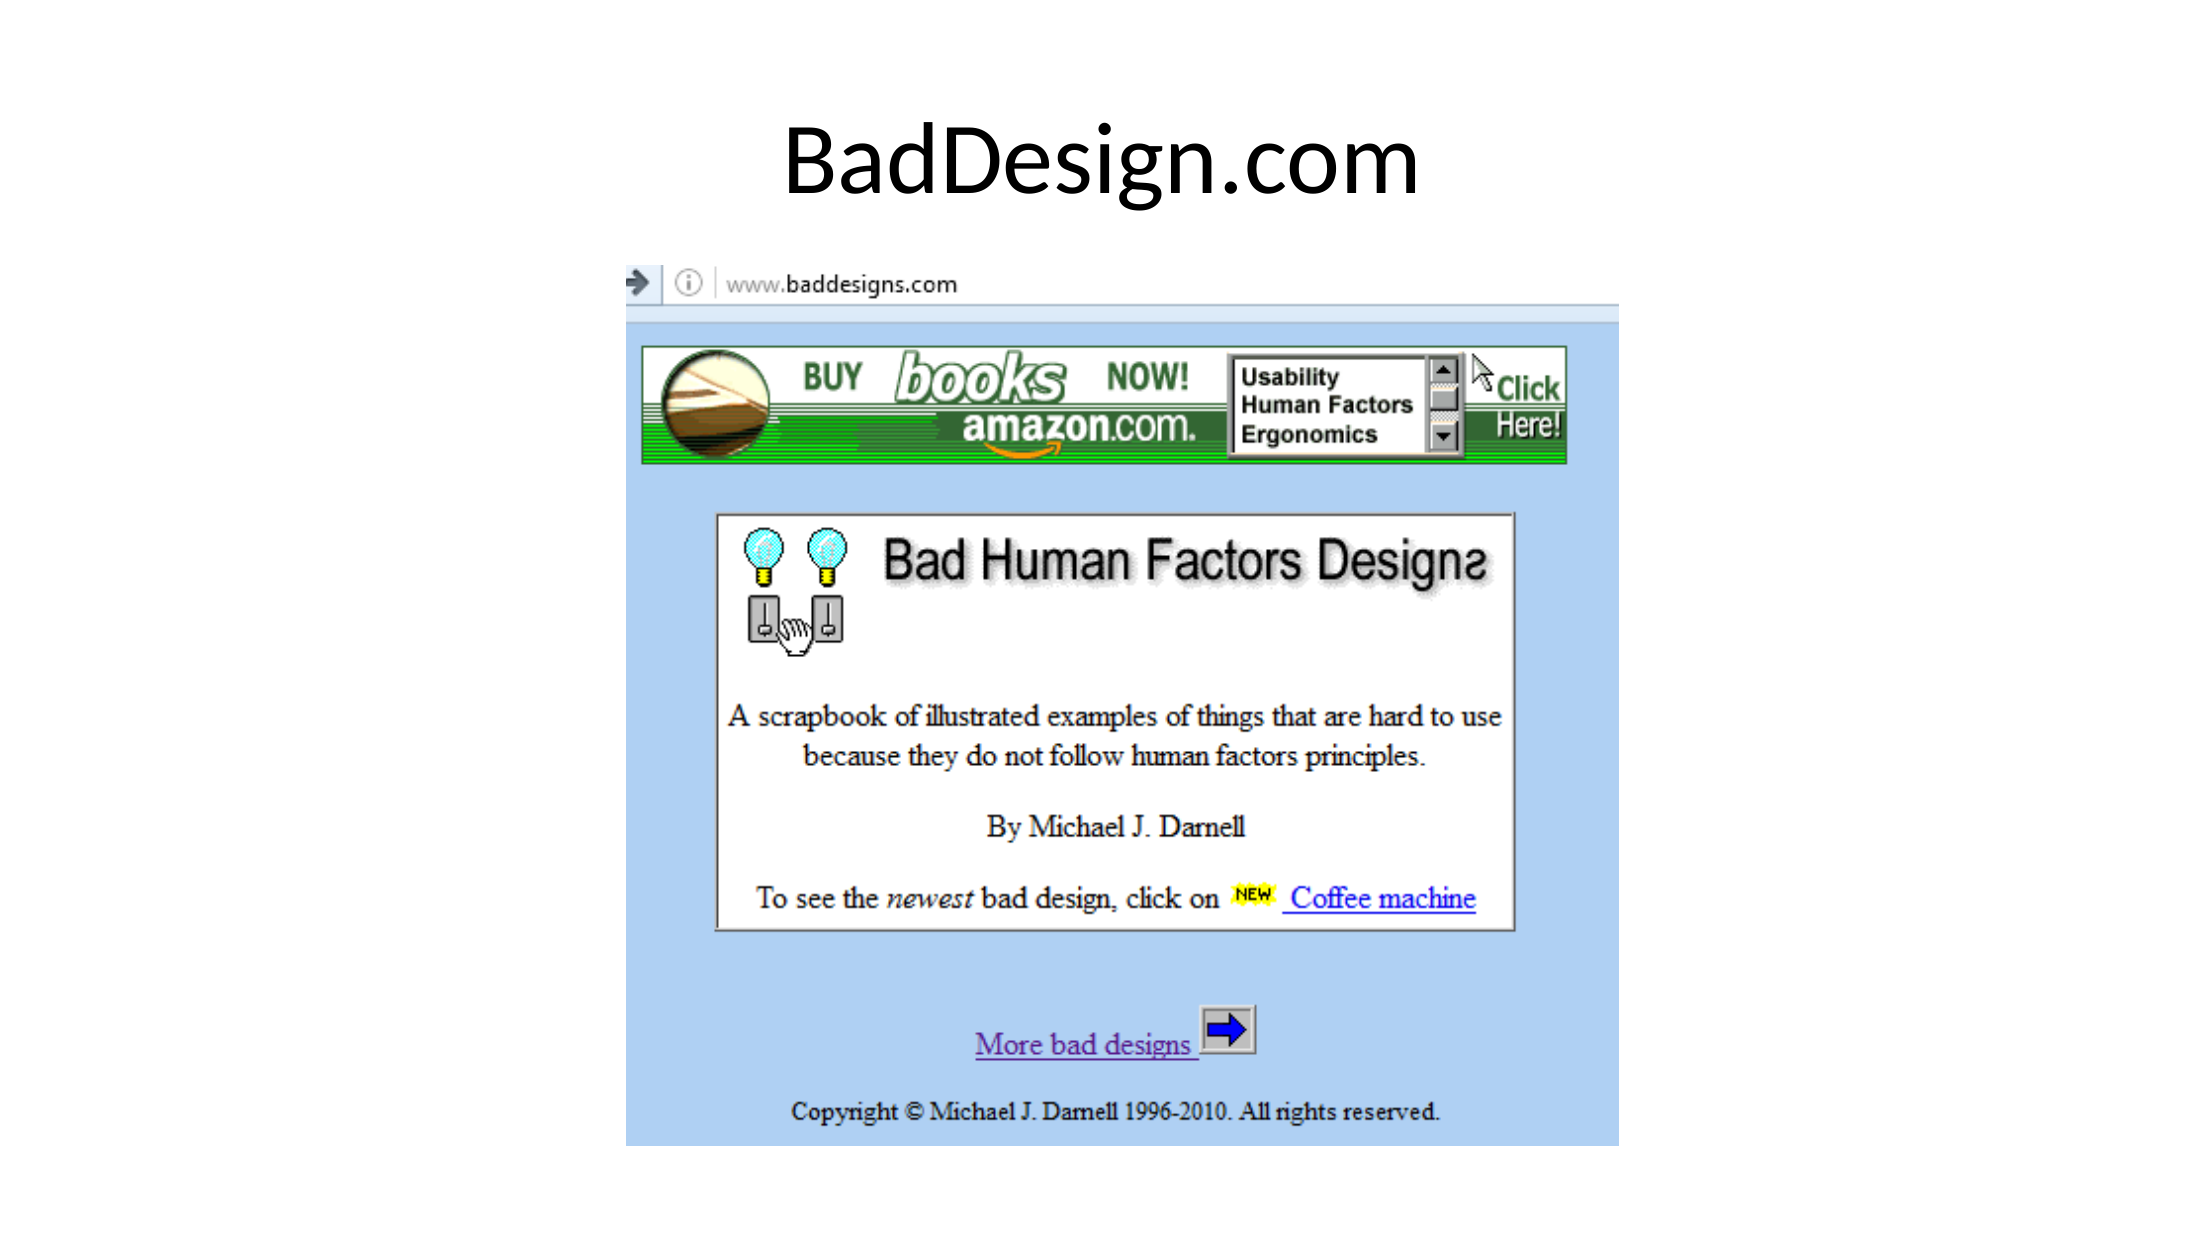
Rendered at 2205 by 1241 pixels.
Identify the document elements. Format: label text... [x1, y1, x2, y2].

title BadDesign.com [110, 49, 2095, 257]
picture [626, 265, 1619, 1146]
